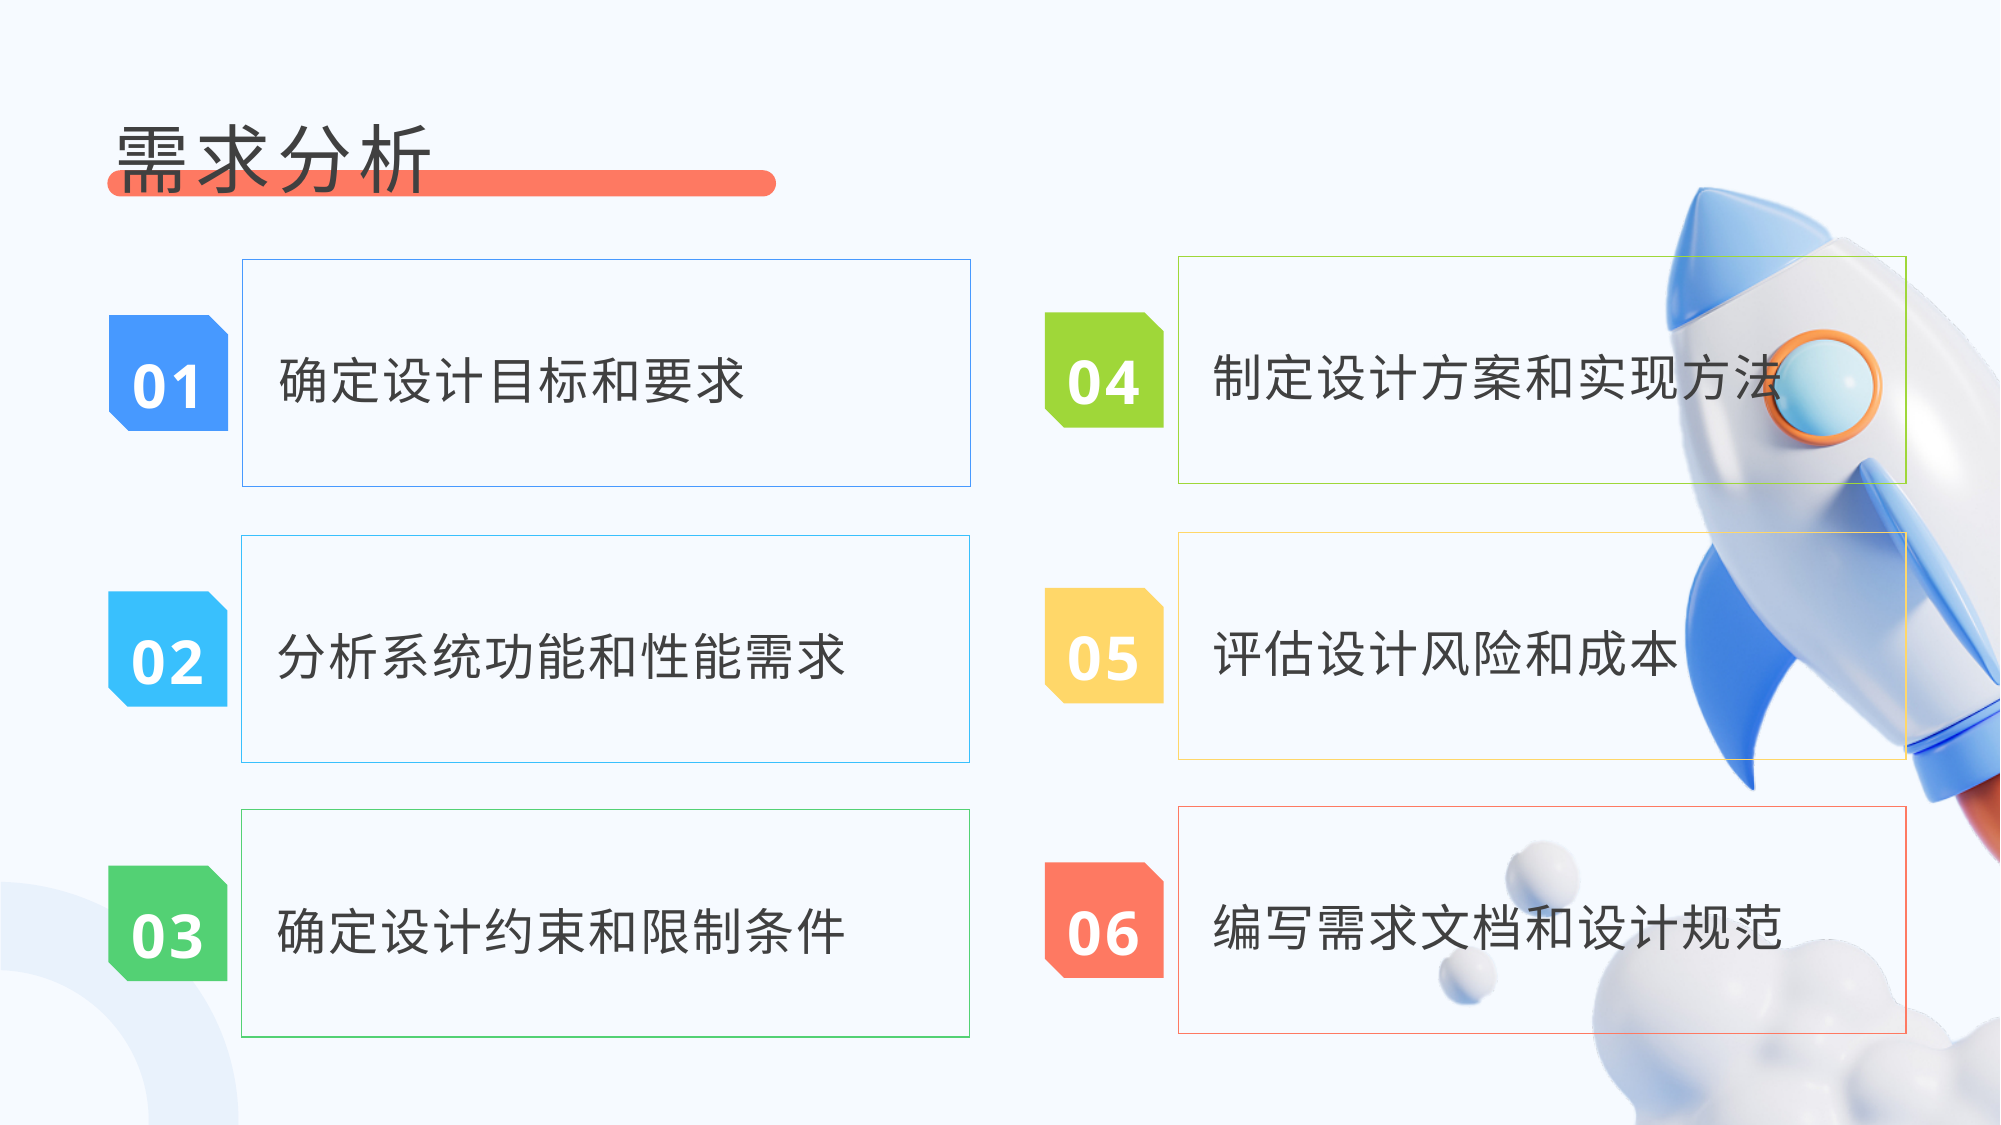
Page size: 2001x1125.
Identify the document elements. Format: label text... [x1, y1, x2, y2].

text_box 01 [109, 318, 229, 428]
text_box 评估设计风险和成本 [1197, 538, 1880, 755]
text_box 05 [1044, 590, 1164, 701]
text_box [1043, 861, 1149, 960]
text_box [108, 314, 213, 413]
text_box 02 [108, 594, 228, 704]
text_box [123, 609, 229, 708]
text_box [1177, 255, 1907, 484]
text_box 06 [1044, 865, 1164, 975]
text_box [1177, 531, 1907, 760]
title 需求分析 [99, 99, 1900, 216]
picture [1356, 132, 2001, 1125]
text_box 03 [108, 868, 228, 979]
text_box [241, 809, 971, 1038]
text_box [241, 534, 971, 764]
text_box 编写需求文档和设计规范 [1197, 812, 1880, 1029]
text_box [241, 258, 971, 488]
text_box [1043, 311, 1149, 410]
text_box 分析系统功能和性能需求 [261, 541, 943, 758]
text_box 04 [1044, 315, 1164, 425]
text_box 确定设计约束和限制条件 [261, 815, 943, 1033]
text_box [107, 590, 213, 689]
text_box 制定设计方案和实现方法 [1197, 262, 1880, 479]
text_box [1059, 880, 1165, 979]
text_box [1177, 806, 1907, 1035]
text_box 确定设计目标和要求 [264, 265, 946, 482]
text_box [1060, 605, 1165, 705]
text_box [1043, 586, 1149, 685]
text_box [1059, 330, 1165, 429]
text_box [124, 333, 230, 432]
text_box [123, 884, 229, 983]
text_box [107, 864, 212, 963]
